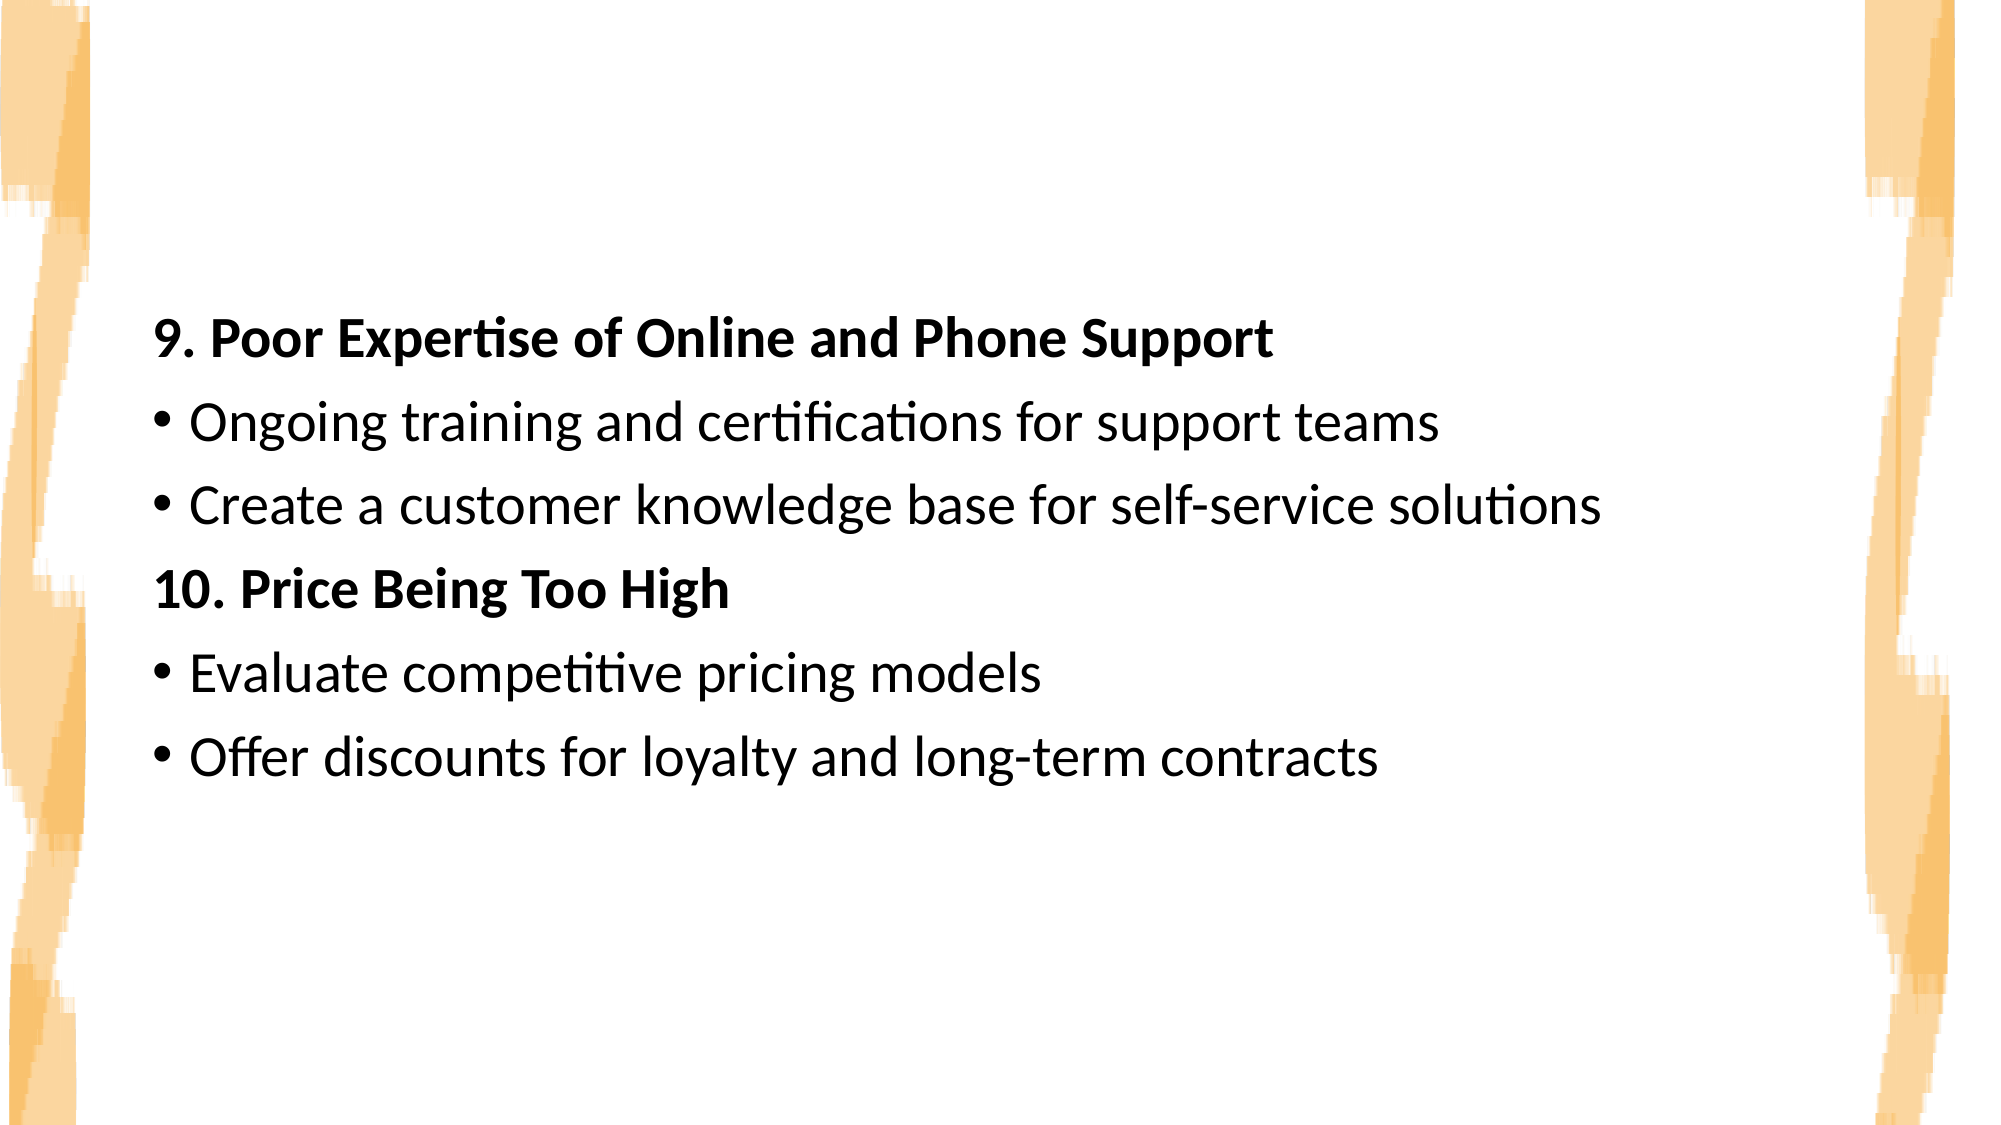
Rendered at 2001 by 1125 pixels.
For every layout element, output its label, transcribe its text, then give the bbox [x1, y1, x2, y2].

list 9. Poor Expertise of Online and Phone Support Ongoing training and certifications for support teams Create a customer knowledge base for self-service solutions 10. Price Being Too High Evaluate competitive pricing models Offer discounts for loyalty and long-term contracts [137, 299, 1863, 1014]
text_box [1864, 0, 1955, 1125]
text_box [0, 0, 91, 1125]
